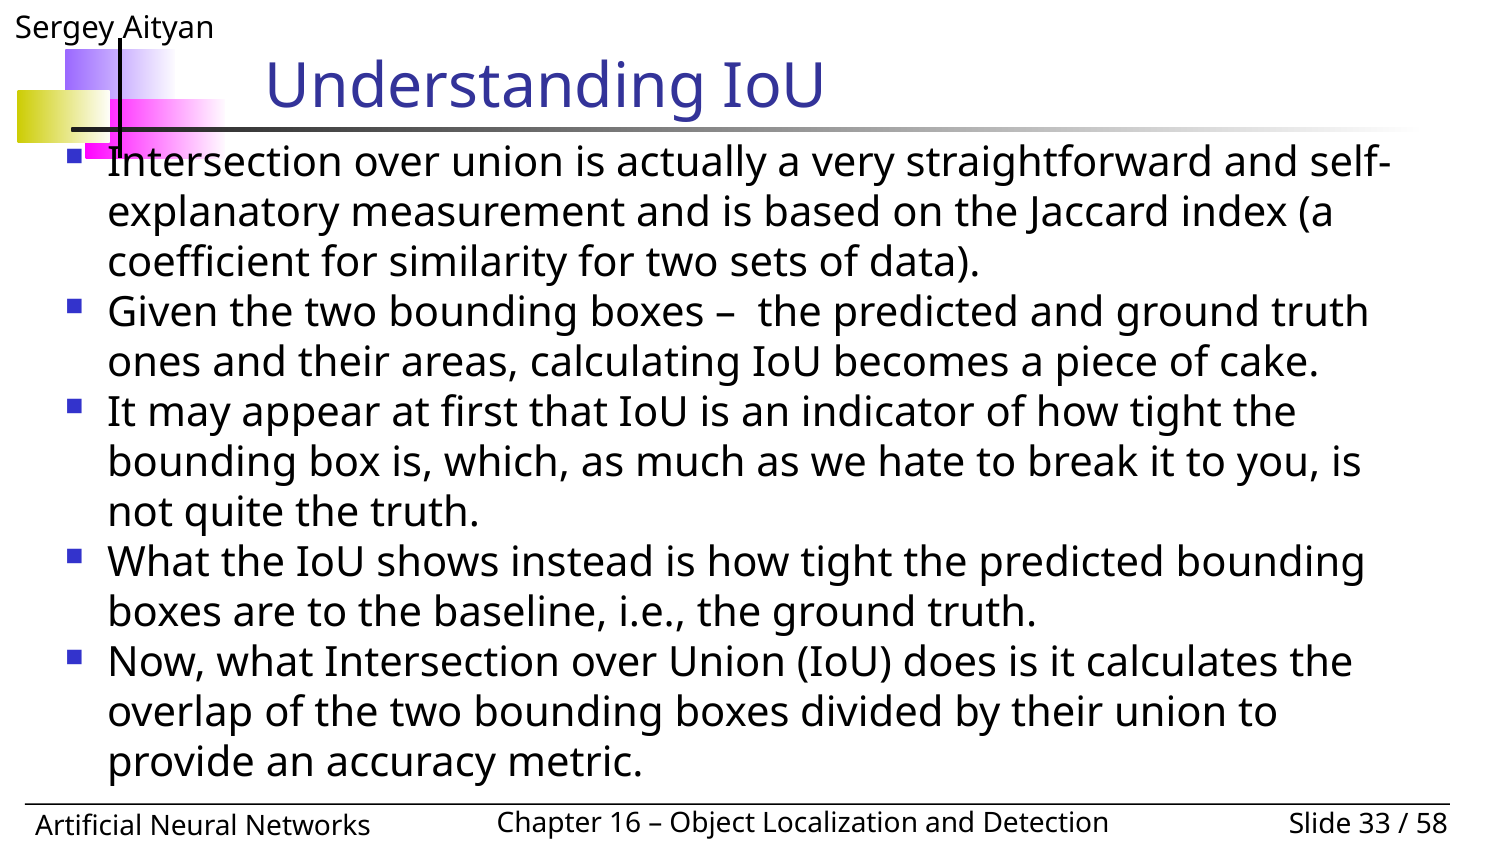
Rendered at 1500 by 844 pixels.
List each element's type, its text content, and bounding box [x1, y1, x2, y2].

title Understanding IoU [249, 46, 1488, 128]
list Intersection over union is actually a very straightforward and self-explanatory measurement and is based on the Jaccard index (a coefficient for similarity for two sets of data). Given the two bounding boxes – the predicted and ground truth ones and their areas, calculating IoU becomes a piece of cake. It may appear at first that IoU is an indicator of how tight the bounding box is, which, as much as we hate to break it to you, is not quite the truth. What the IoU shows instead is how tight the predicted bounding boxes are to the baseline, i.e., the ground truth. Now, what Intersection over Union (IoU) does is it calculates the overlap of the two bounding boxes divided by their union to provide an accuracy metric. [50, 127, 1450, 695]
